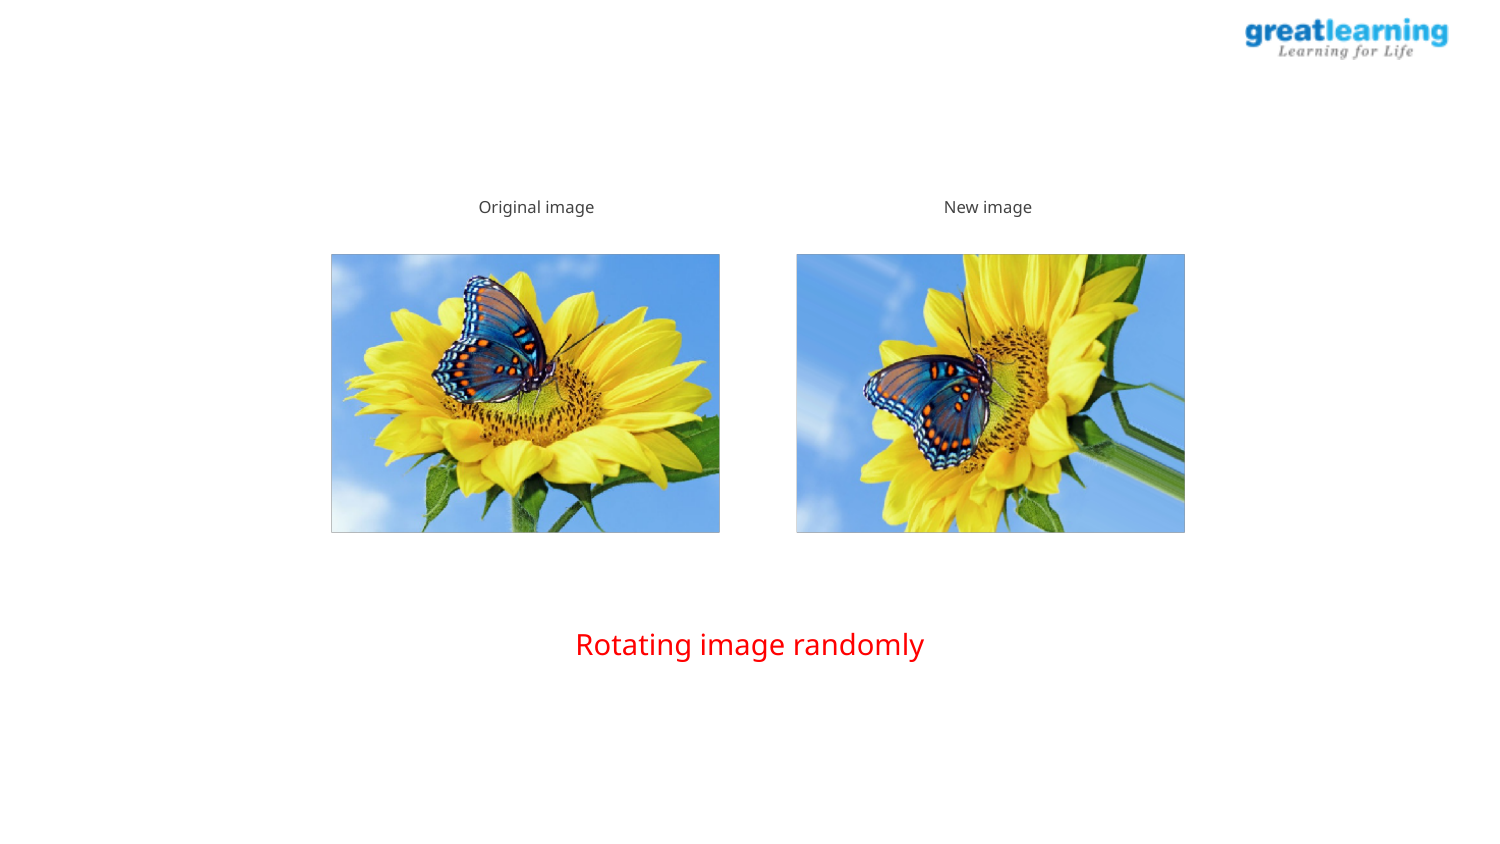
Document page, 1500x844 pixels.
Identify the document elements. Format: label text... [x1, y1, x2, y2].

text_box Rotating image randomly [536, 606, 964, 681]
picture [300, 243, 1200, 558]
text_box Original image [323, 169, 750, 242]
text_box New image [788, 169, 1188, 242]
picture [1245, 17, 1449, 60]
